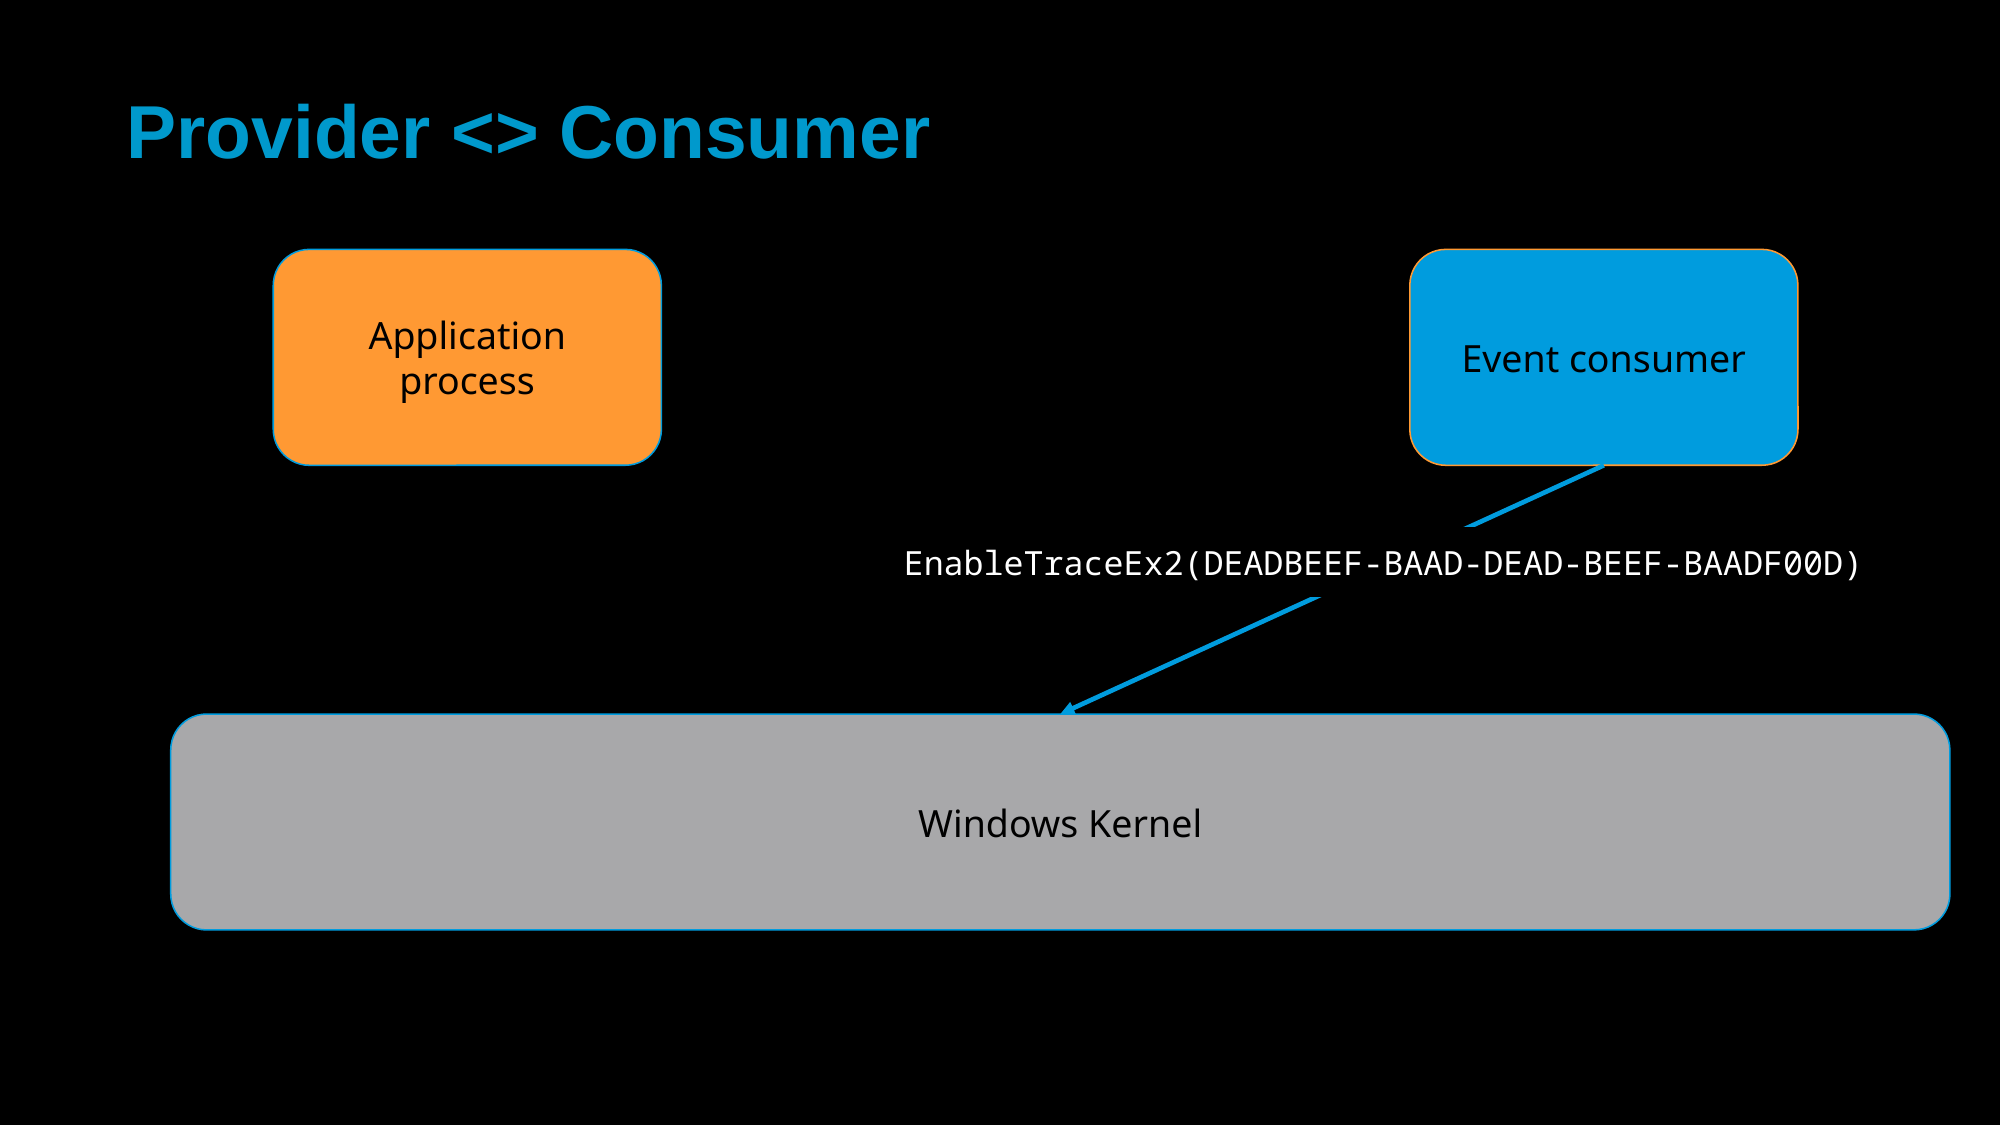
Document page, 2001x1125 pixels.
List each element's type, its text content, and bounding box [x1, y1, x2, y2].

text_box EnableTraceEx2(DEADBEEF-BAAD-DEAD-BEEF-BAADF00D) [1609, 527, 1894, 597]
text_box Application process [273, 249, 662, 466]
text_box Event consumer [1409, 249, 1798, 466]
title Provider <> Consumer [111, 91, 1938, 167]
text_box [1060, 465, 1605, 715]
text_box EnableTraceEx2(DEADBEEF-BAAD-DEAD-BEEF-BAADF00D) [874, 527, 1055, 597]
text_box Windows Kernel [170, 714, 1950, 930]
